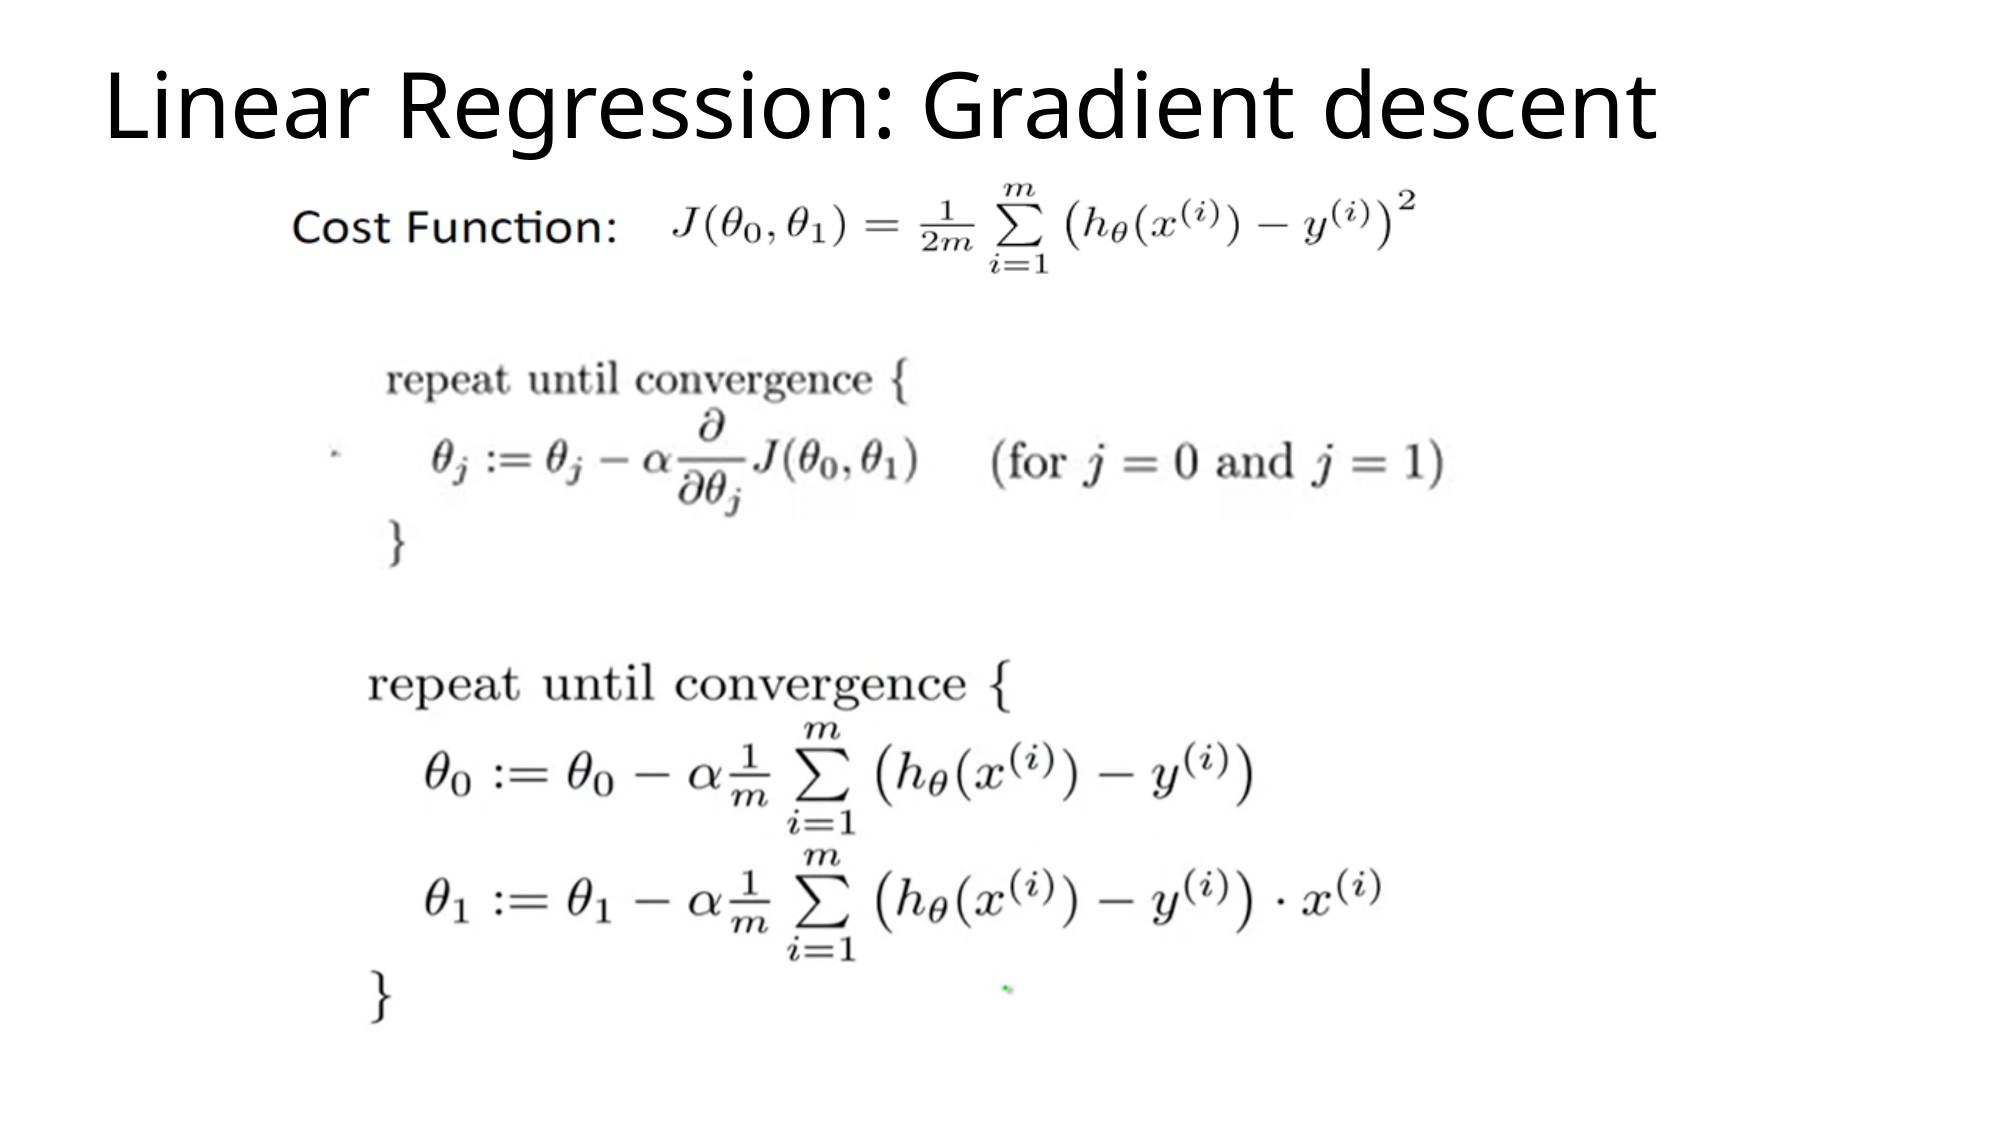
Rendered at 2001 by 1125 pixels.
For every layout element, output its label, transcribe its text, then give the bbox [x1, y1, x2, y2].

picture [311, 326, 1539, 608]
picture [351, 655, 1418, 1034]
picture [290, 170, 1450, 297]
title Linear Regression: Gradient descent [87, 0, 1813, 218]
